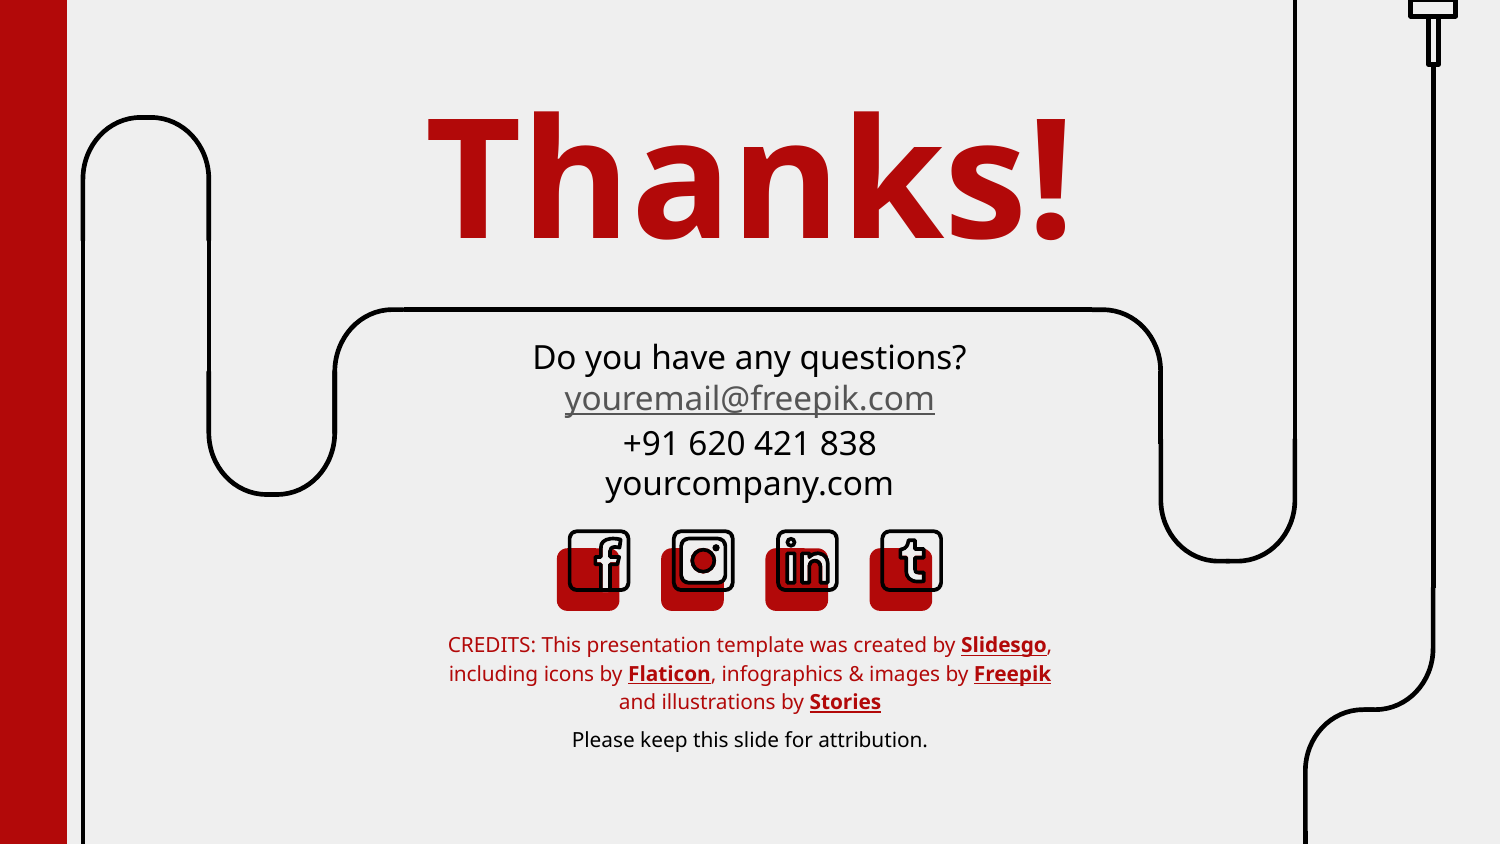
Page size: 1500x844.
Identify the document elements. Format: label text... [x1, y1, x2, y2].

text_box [869, 529, 944, 612]
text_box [660, 529, 735, 612]
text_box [556, 529, 631, 612]
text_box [765, 529, 840, 612]
text_box Please keep this slide for attribution. [467, 712, 1033, 771]
title Thanks! [271, 101, 1229, 288]
subtitle Do you have any questions? youremail@freepik.com +91 620 421 838 yourcompany.com [464, 321, 1036, 508]
